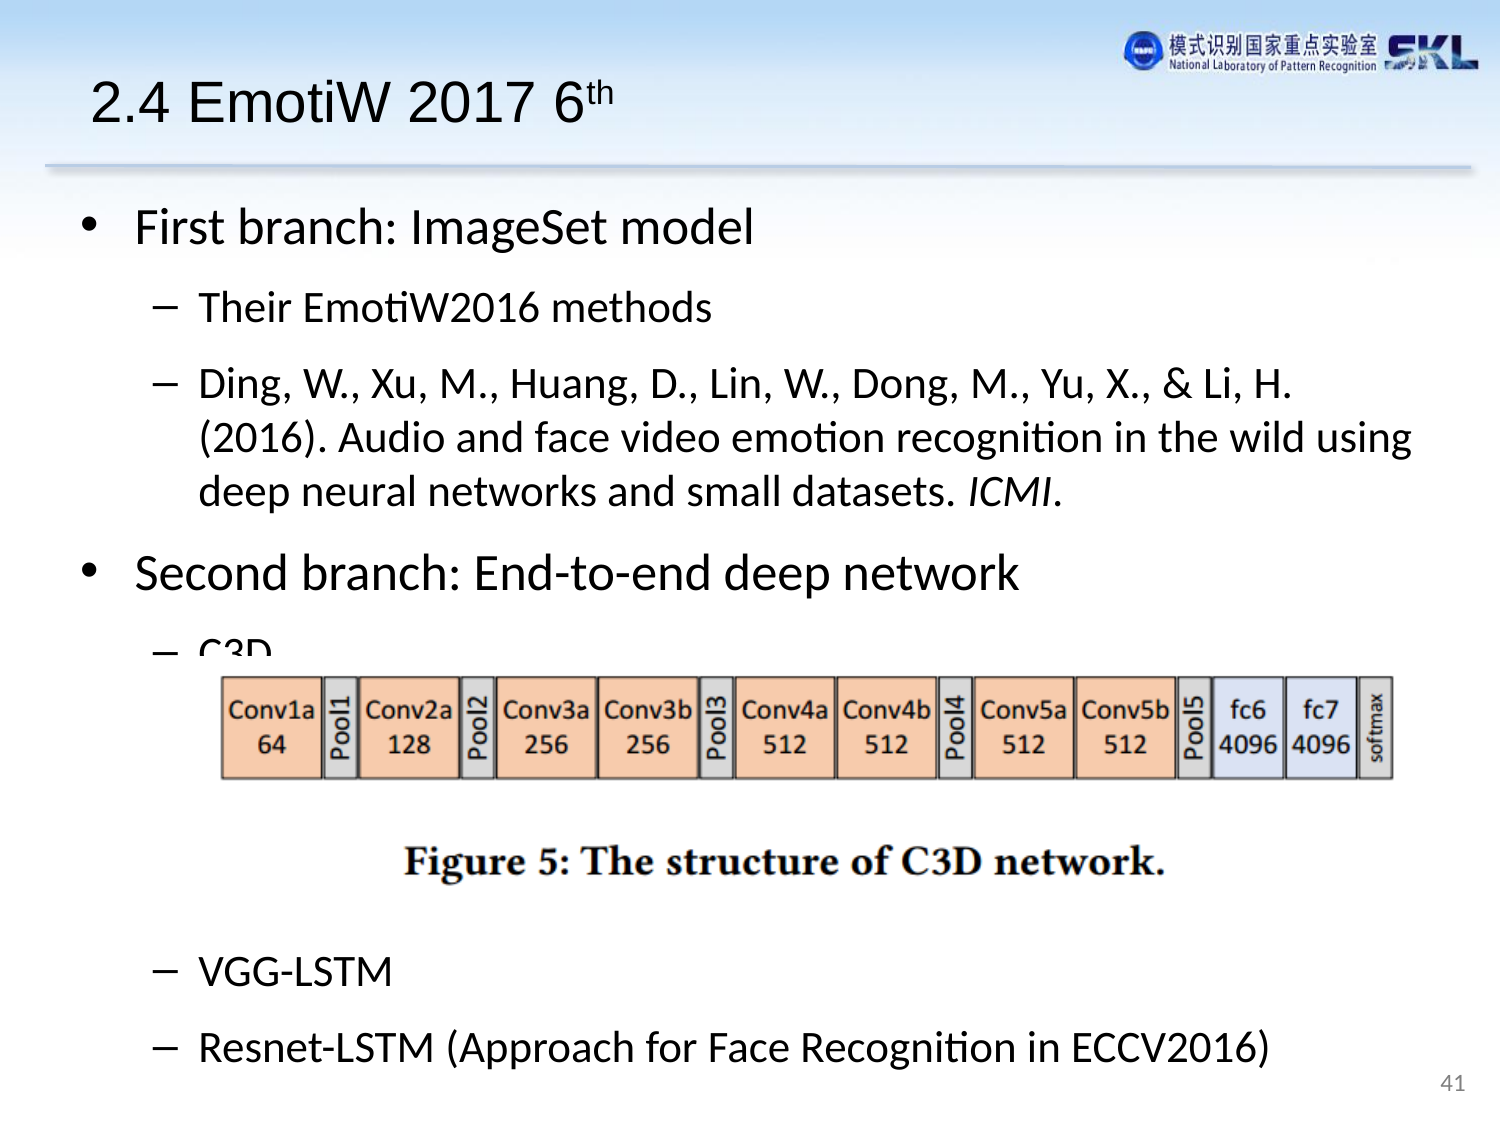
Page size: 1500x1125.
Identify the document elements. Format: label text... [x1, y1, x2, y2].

slide_number 41 [1403, 1051, 1481, 1112]
title 2.4 EmotiW 2017 6th [75, 45, 825, 153]
picture [0, 0, 1500, 1125]
list First branch: ImageSet model Their EmotiW2016 methods Ding, W., Xu, M., Huang, D., Lin, W., Dong, M., Yu, X., & Li, H. (2016). Audio and face video emotion recognition in the wild using deep neural networks and small datasets. ICMI. Second branch: End-to-end deep network C3D VGG-LSTM Resnet-LSTM (Approach for Face Recognition in ECCV2016) [64, 184, 1447, 1083]
